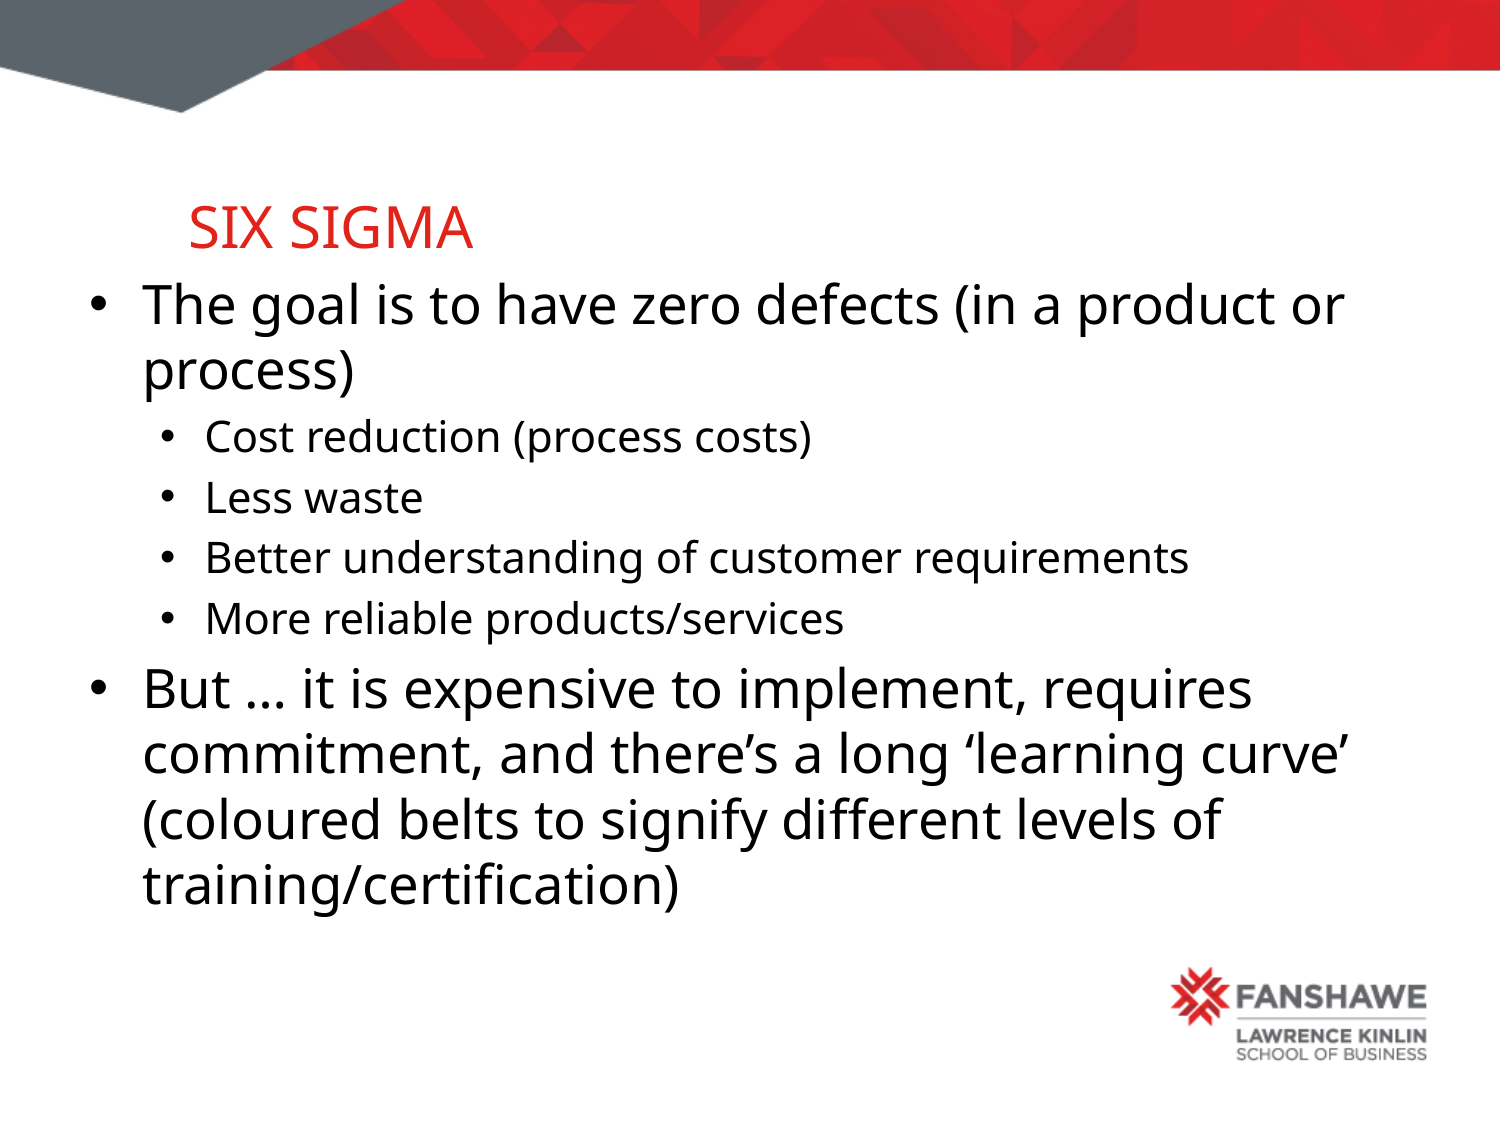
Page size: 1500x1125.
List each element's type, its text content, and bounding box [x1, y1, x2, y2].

text_box The goal is to have zero defects (in a product or process) Cost reduction (process costs) Less waste Better understanding of customer requirements More reliable products/services But … it is expensive to implement, requires commitment, and there’s a long ‘learning curve’ (coloured belts to signify different levels of training/certification) [75, 262, 1375, 925]
picture [0, 0, 1500, 114]
picture [0, 907, 1500, 1125]
title Six Sigma [187, 72, 1236, 261]
